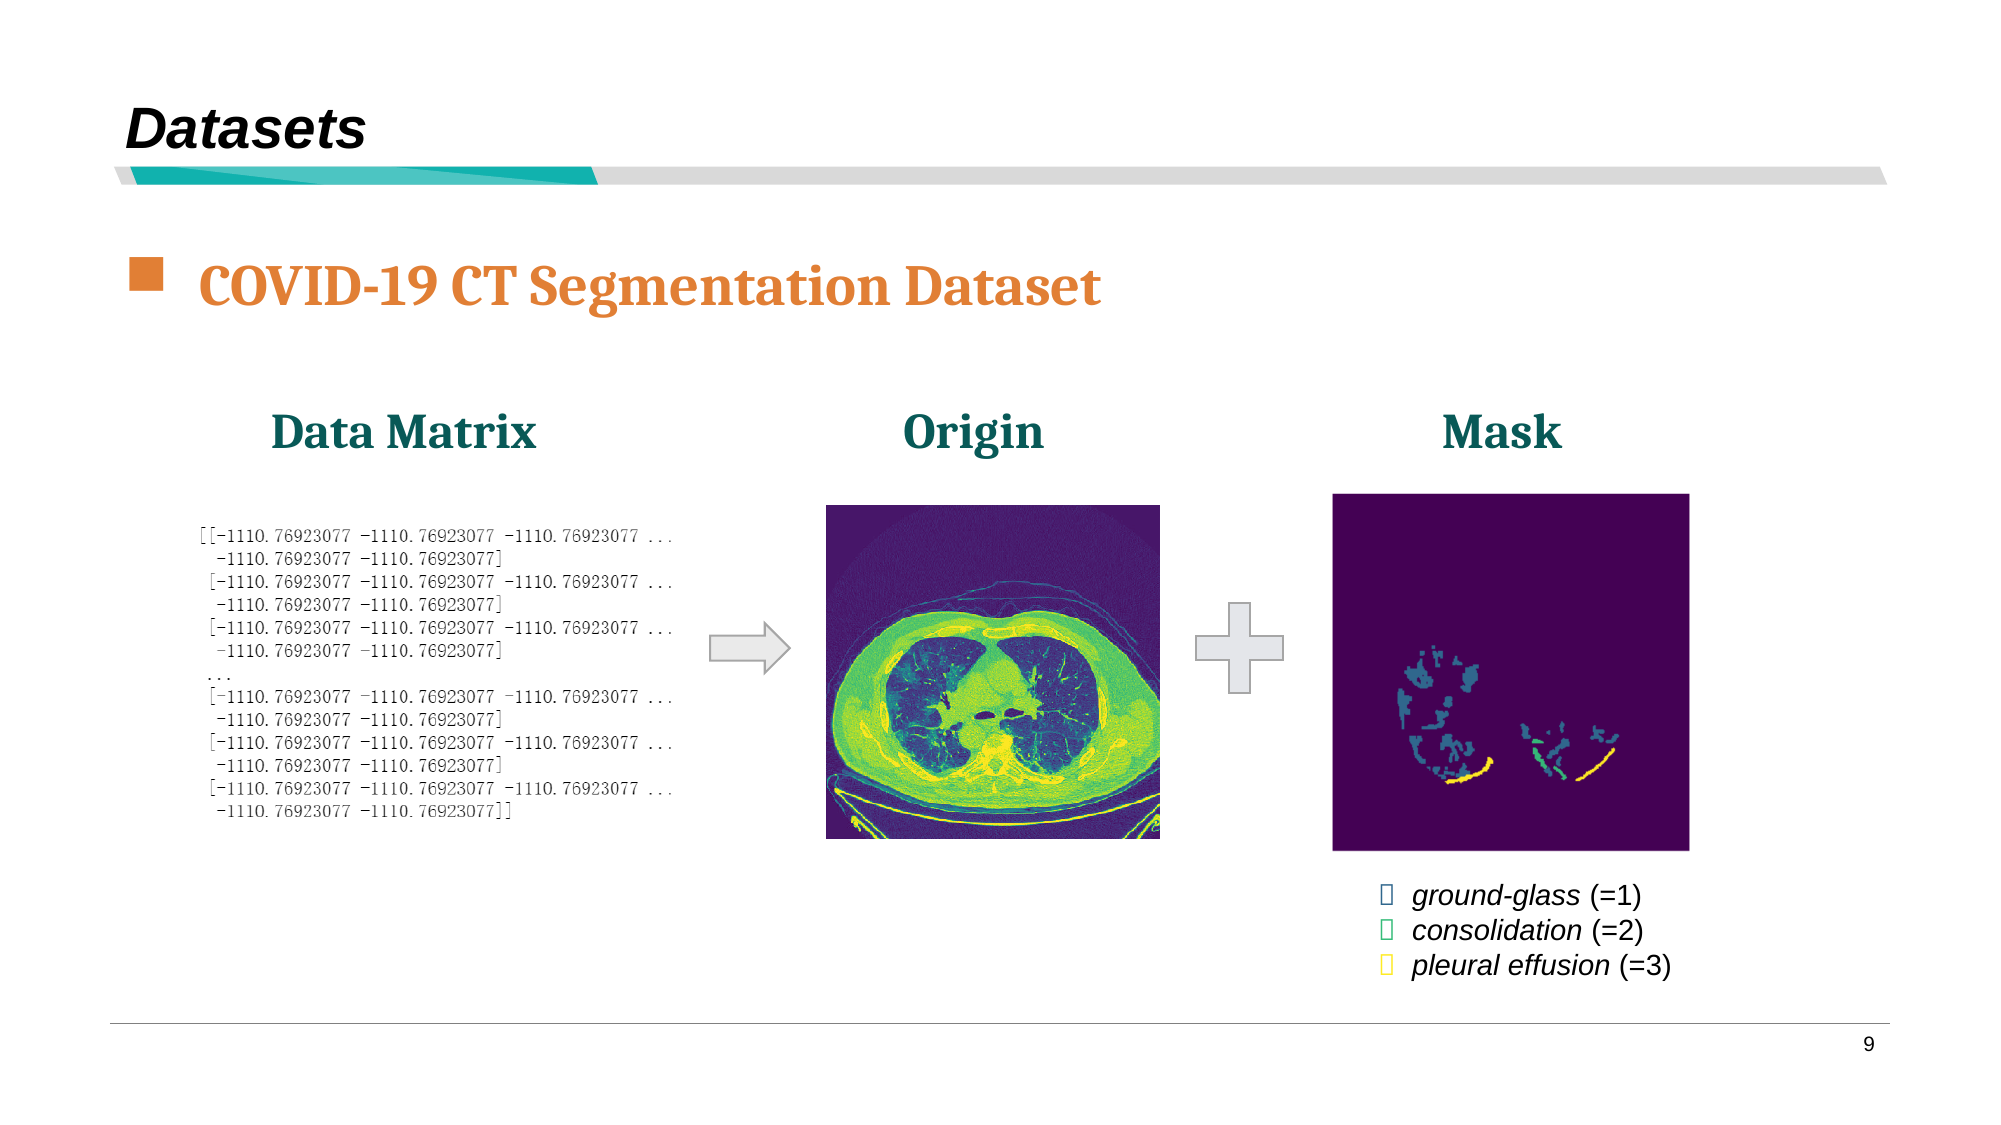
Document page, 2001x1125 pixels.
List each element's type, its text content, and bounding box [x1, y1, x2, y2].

text_box Mask [1427, 390, 1611, 463]
text_box  ground-glass (=1)  consolidation (=2)  pleural effusion (=3) [1363, 869, 1781, 1024]
text_box Origin [888, 390, 1069, 466]
title Datasets [109, 0, 1890, 169]
picture [778, 490, 1212, 856]
text_box [1212, 602, 1284, 694]
slide_number 9 [1412, 1025, 1890, 1060]
text_box COVID-19 CT Segmentation Dataset [109, 239, 1767, 325]
picture [1300, 463, 1721, 884]
picture [180, 518, 680, 828]
text_box Data Matrix [256, 390, 563, 466]
text_box [709, 620, 778, 676]
